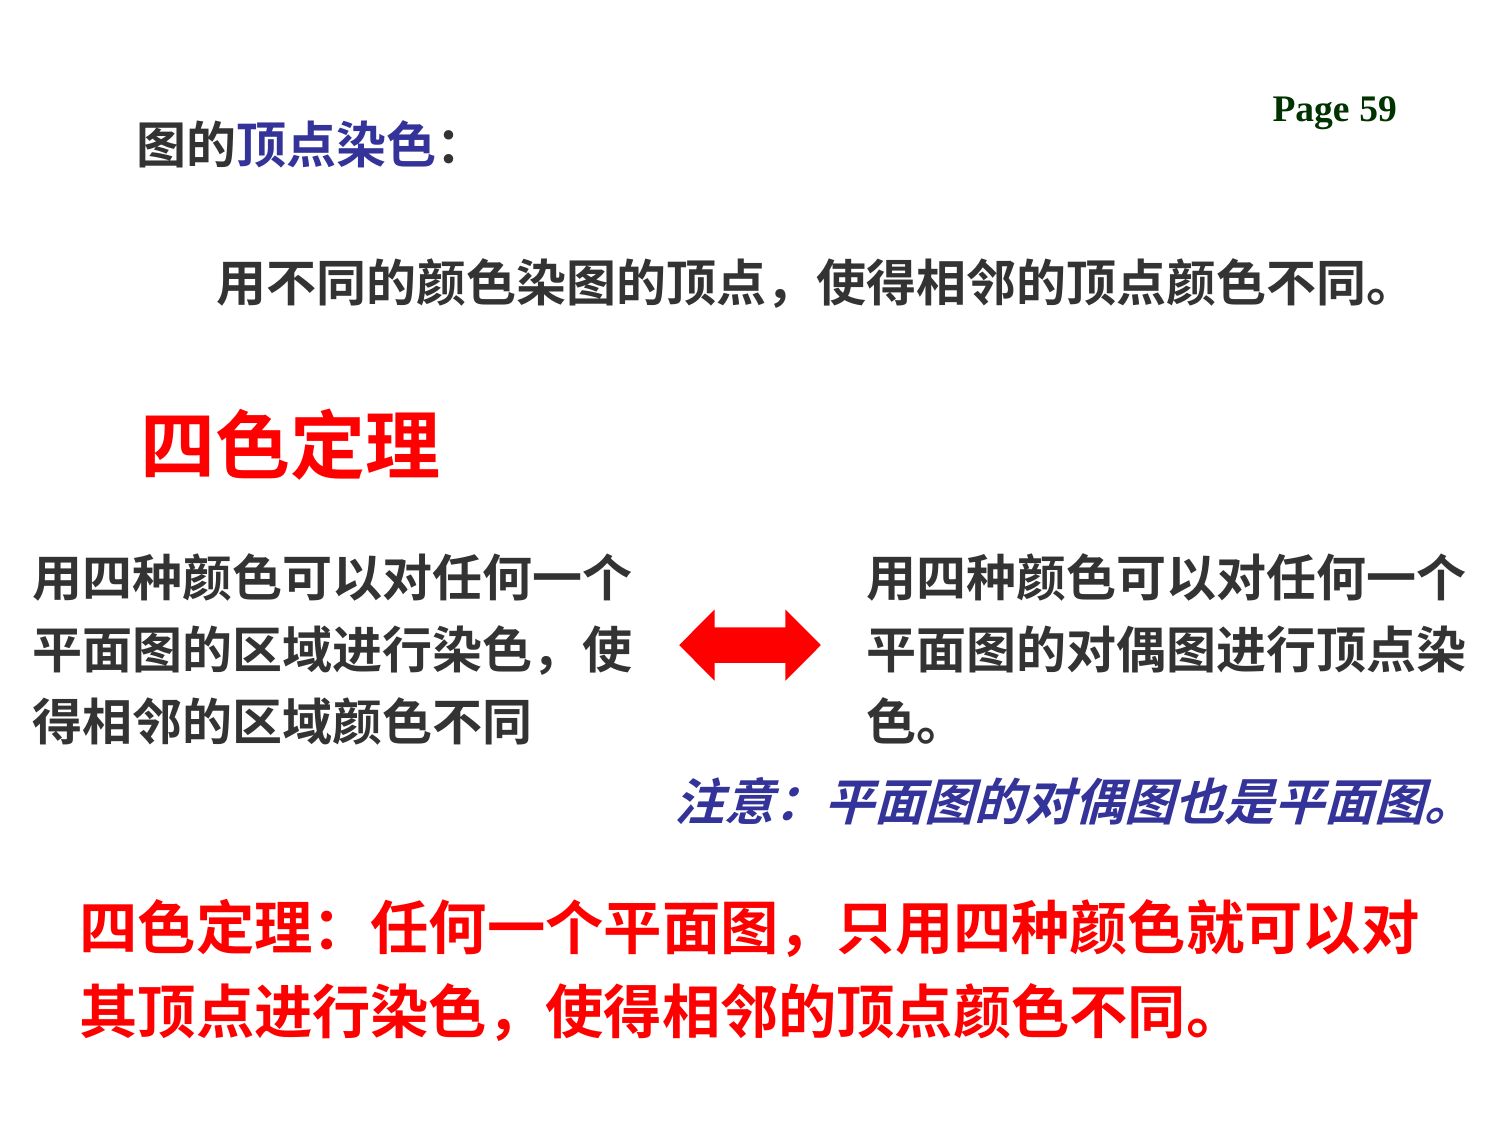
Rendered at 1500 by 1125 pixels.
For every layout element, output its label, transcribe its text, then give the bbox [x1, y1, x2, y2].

text_box [679, 609, 821, 681]
text_box 四色定理 [125, 373, 456, 497]
text_box 四色定理：任何一个平面图，只用四种颜色就可以对其顶点进行染色，使得相邻的顶点颜色不同。 [64, 869, 1471, 1053]
text_box 图的顶点染色： [122, 94, 502, 182]
text_box 用不同的颜色染图的顶点，使得相邻的顶点颜色不同。 [201, 232, 1432, 319]
text_box 用四种颜色可以对任何一个平面图的区域进行染色，使得相邻的区域颜色不同 [17, 527, 649, 758]
text_box 注意：平面图的对偶图也是平面图。 [659, 751, 1490, 839]
text_box 用四种颜色可以对任何一个平面图的对偶图进行顶点染色。 [851, 527, 1483, 751]
